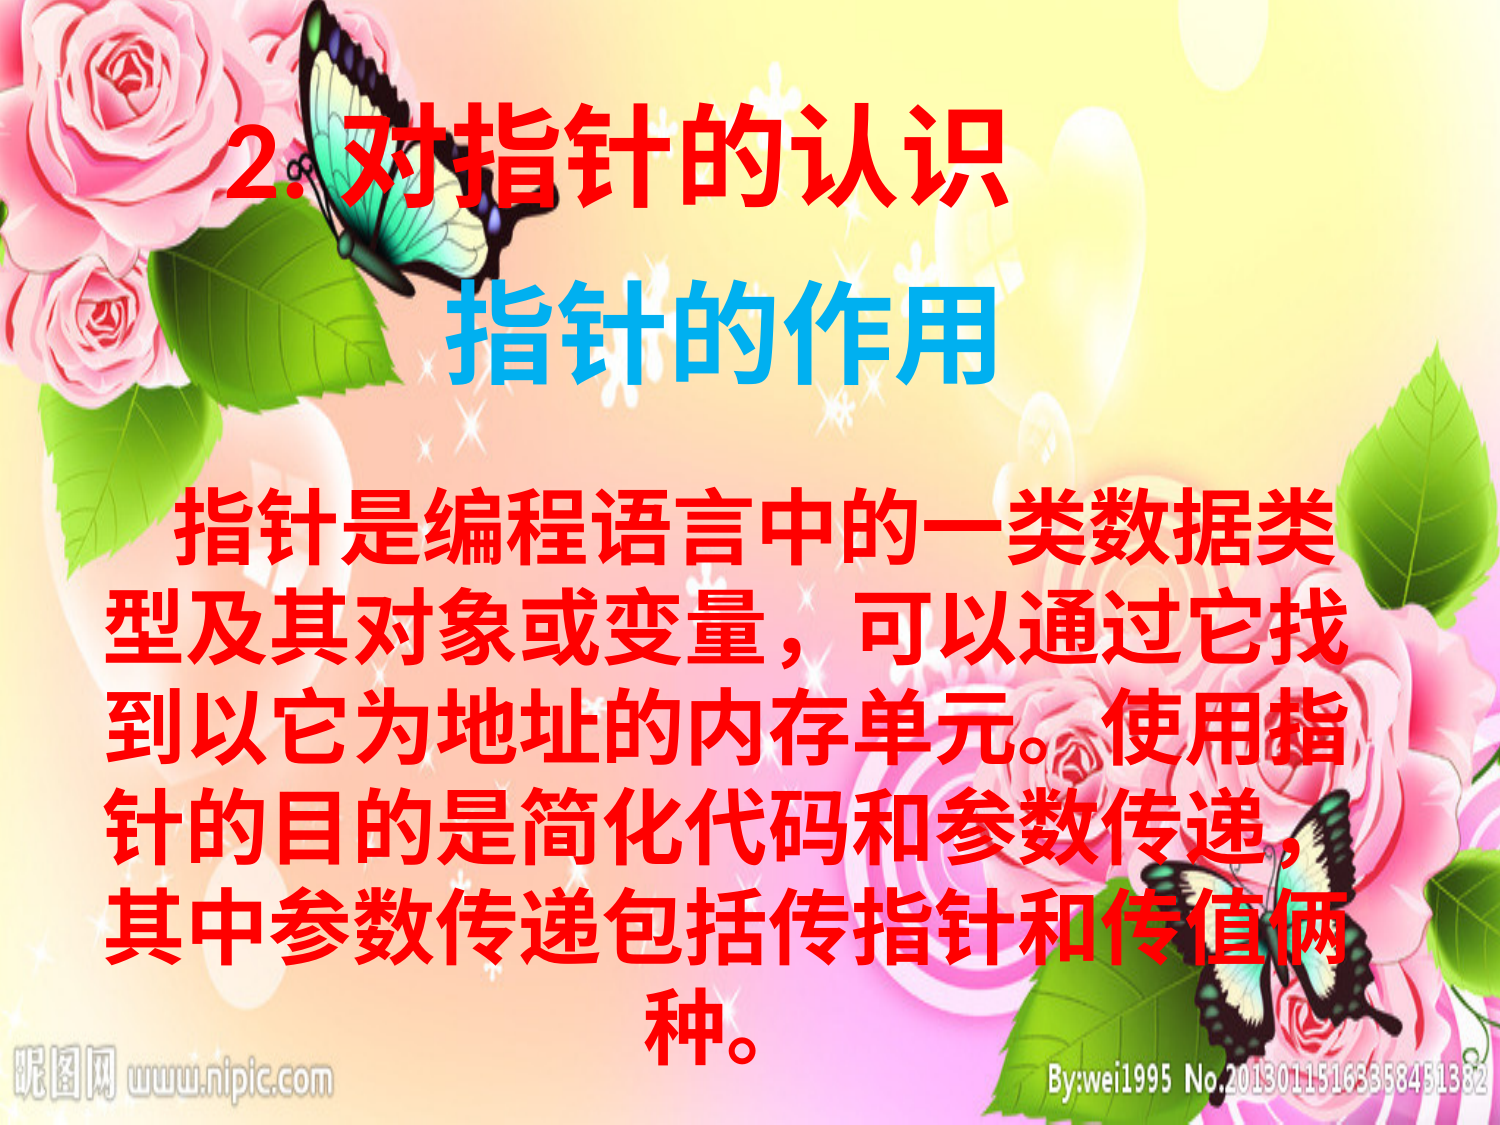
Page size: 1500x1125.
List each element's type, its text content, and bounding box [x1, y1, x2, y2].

text_box 指针的作用 [75, 255, 1375, 406]
text_box 2.对指针的认识 [208, 78, 1054, 229]
picture [0, 0, 1500, 1125]
text_box 指针是编程语言中的一类数据类型及其对象或变量，可以通过它找到以它为地址的内存单元。使用指针的目的是简化代码和参数传递，其中参数传递包括传指针和传值俩种。 [76, 467, 1377, 1083]
